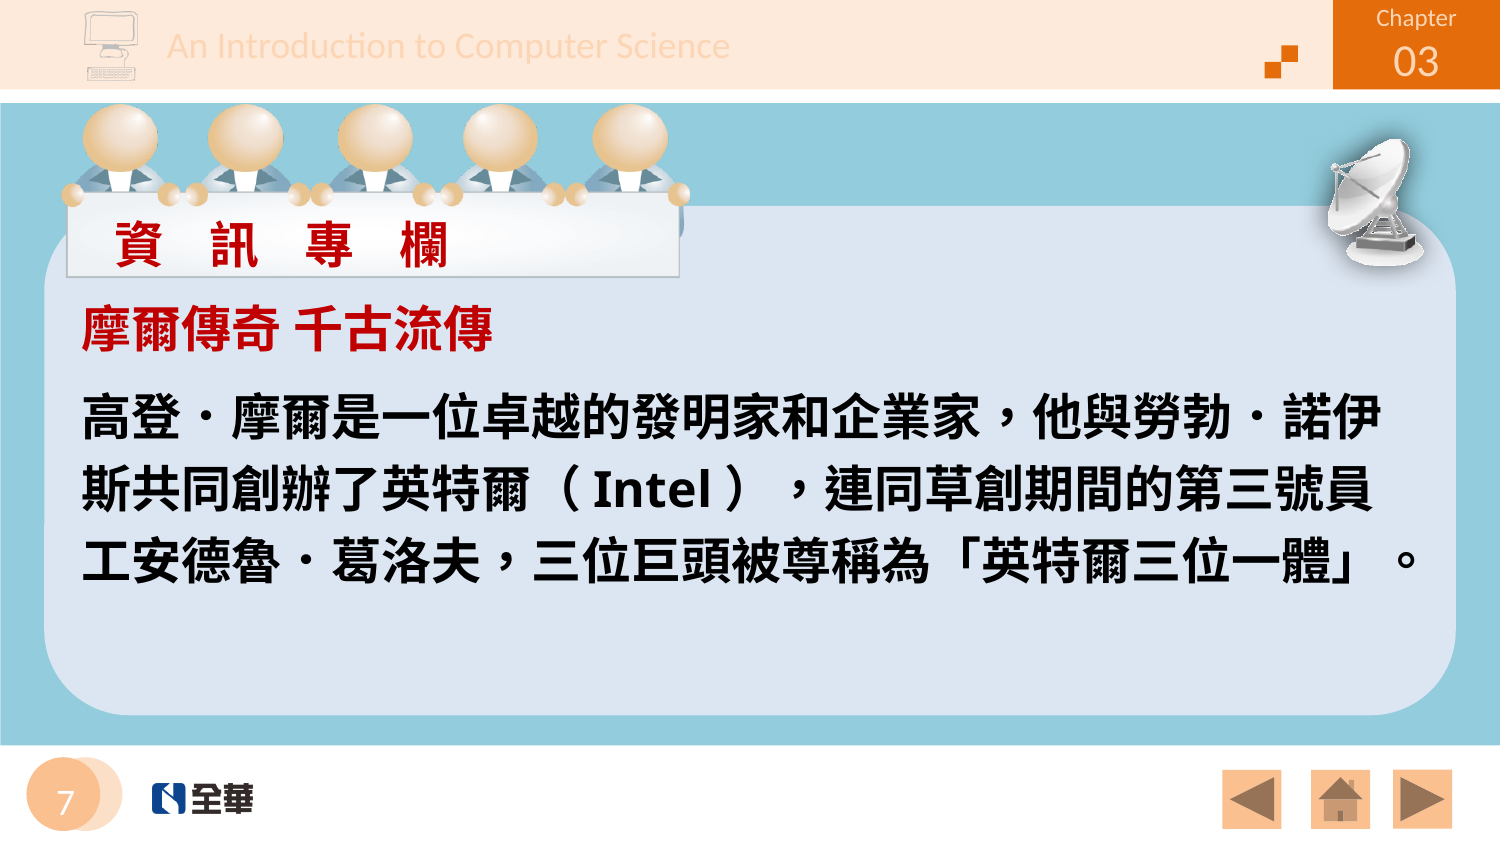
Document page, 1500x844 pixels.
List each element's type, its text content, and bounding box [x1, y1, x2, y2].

picture [84, 11, 138, 81]
picture [152, 783, 253, 814]
picture [1328, 139, 1430, 266]
picture [59, 104, 690, 282]
list 摩爾傳奇 千古流傳 高登．摩爾是一位卓越的發明家和企業家，他與勞勃．諾伊斯共同創辦了英特爾（Intel），連同草創期間的第三號員工安德魯．葛洛夫，三位巨頭被尊稱為「英特爾三位一體」。 [66, 277, 1417, 716]
